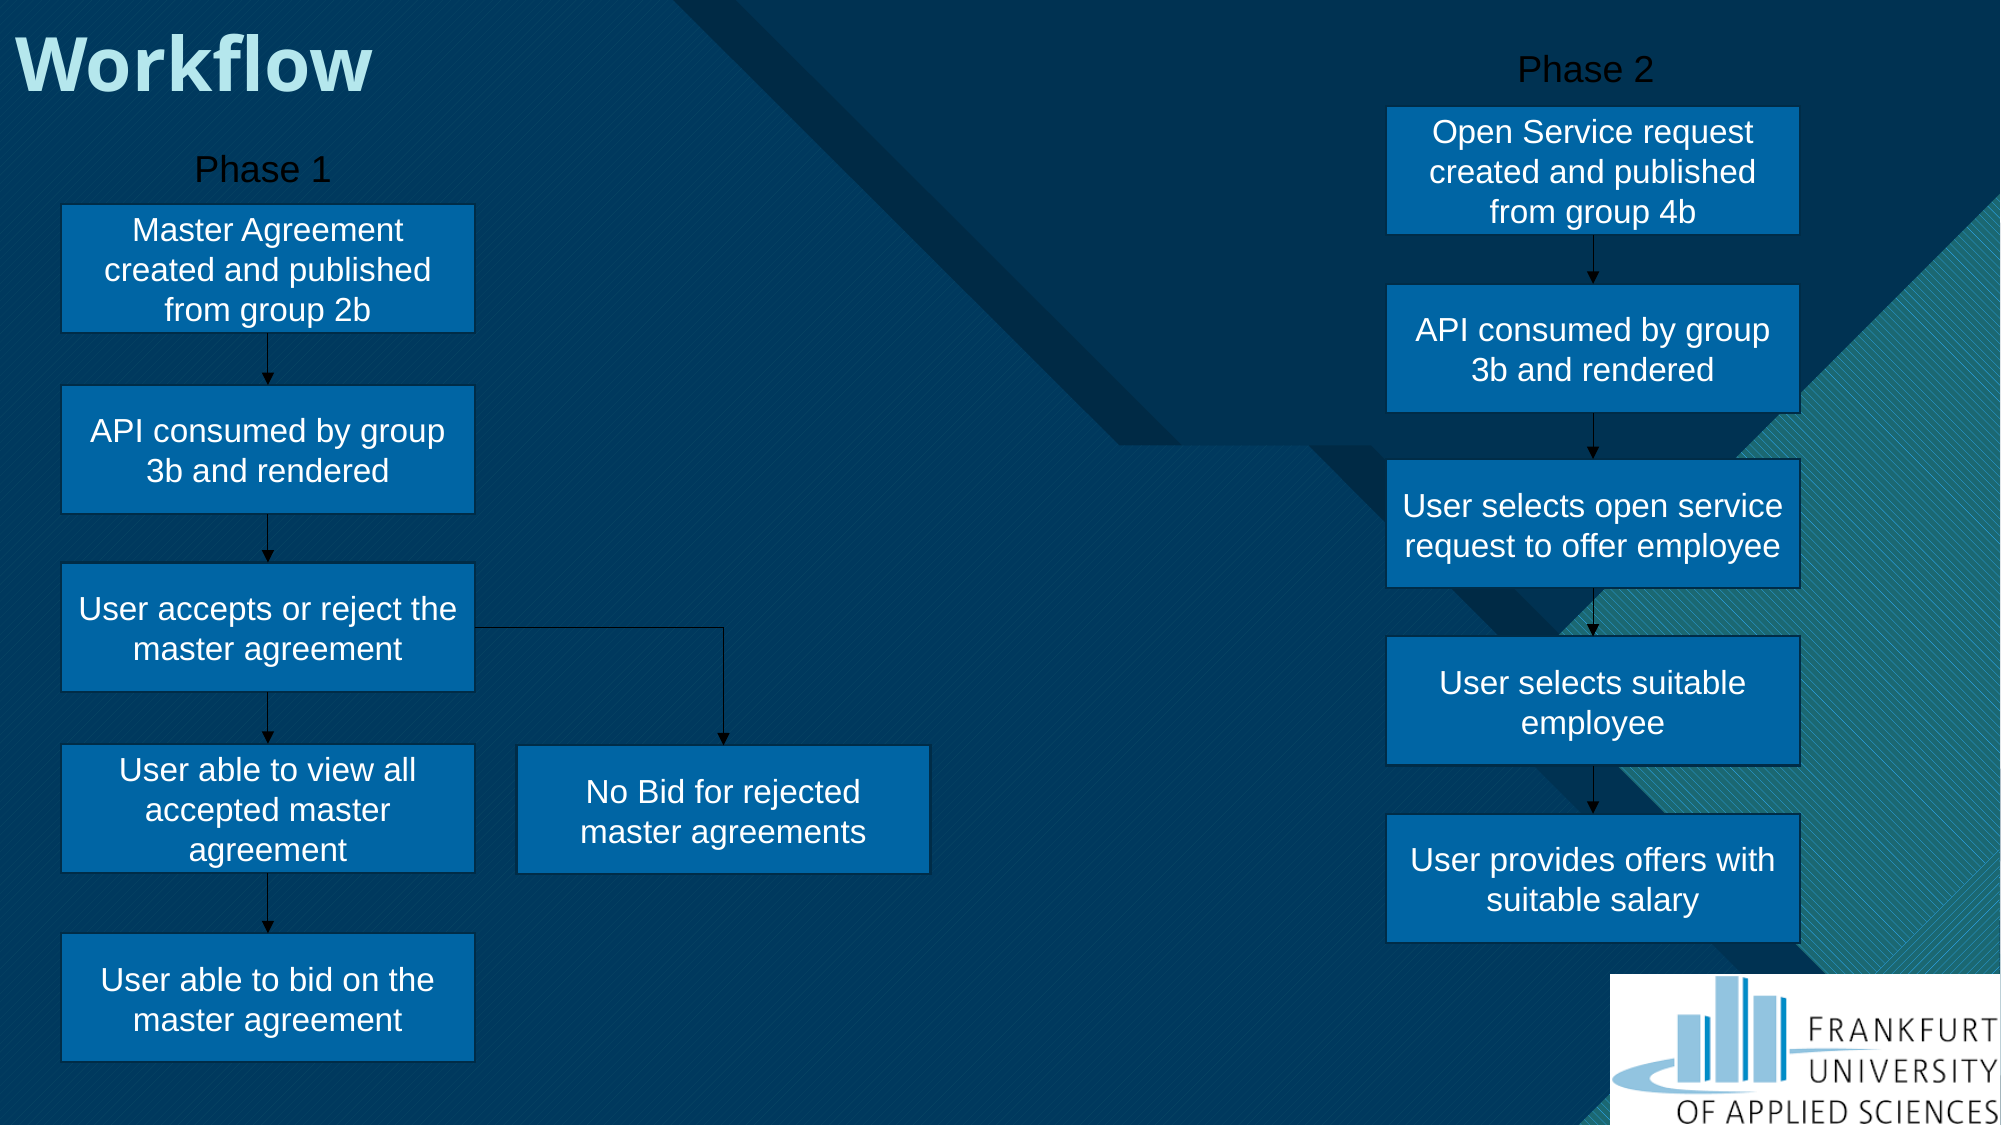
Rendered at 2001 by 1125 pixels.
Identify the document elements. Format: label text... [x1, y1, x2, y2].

text_box No Bid for rejected master agreements [515, 744, 932, 875]
text_box APIs need to be provided to other groups [1755, 653, 2001, 974]
text_box User accepts or reject the master agreement [60, 561, 476, 693]
text_box Open Service request created and published from group 4b [1385, 105, 1801, 236]
text_box API consumed by group 3b and rendered [60, 384, 476, 515]
picture [1610, 974, 2000, 1125]
text_box Master Agreement created and published from group 2b [60, 203, 476, 334]
text_box User provides offers with suitable salary [1385, 813, 1801, 944]
text_box User able to view all accepted master agreement [60, 743, 476, 874]
title Workflow [0, 0, 2000, 117]
text_box User able to bid on the master agreement [60, 932, 476, 1063]
text_box Phase 2 [1502, 37, 1684, 98]
text_box Phase 1 [179, 138, 361, 198]
text_box User selects suitable employee [1385, 635, 1801, 767]
text_box User selects open service request to offer employee [1385, 458, 1801, 589]
text_box API consumed by group 3b and rendered [1385, 283, 1801, 414]
